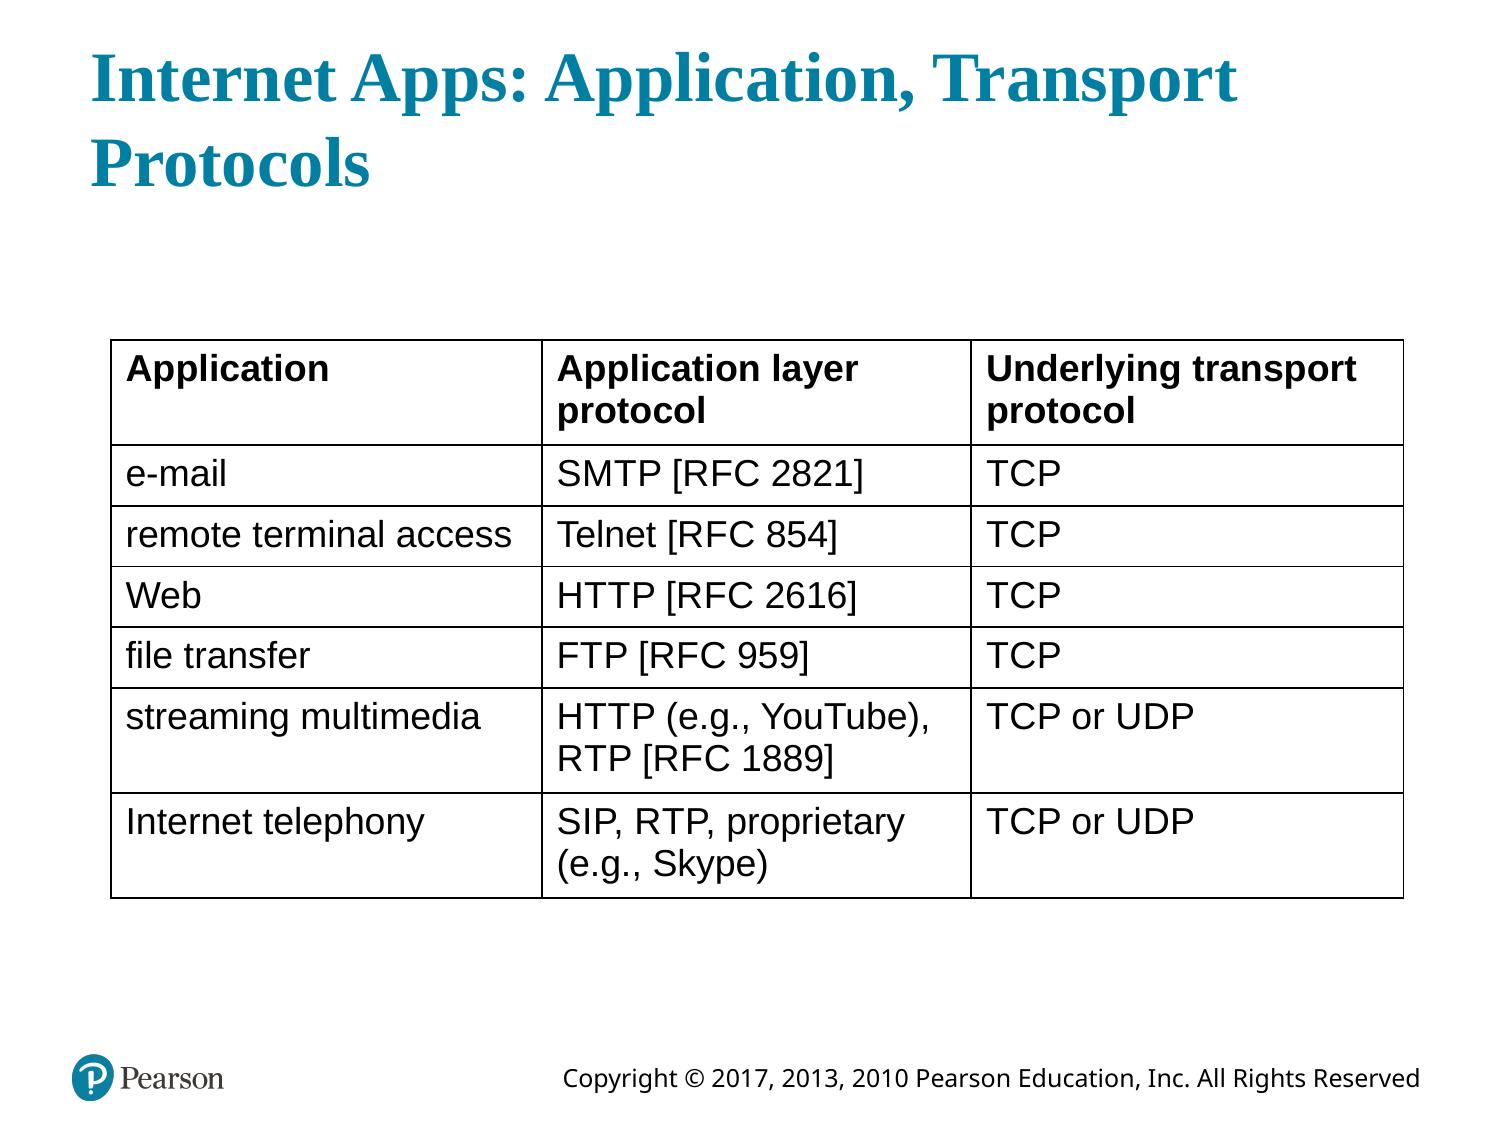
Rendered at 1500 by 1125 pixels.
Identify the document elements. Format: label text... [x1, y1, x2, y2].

picture [72, 1087, 83, 1101]
table_cell T C P [972, 446, 1403, 505]
title Internet Apps: Application, Transport Protocols [75, 0, 1425, 216]
table_cell T C P [972, 567, 1403, 626]
picture [80, 1063, 106, 1088]
table_cell Internet telephony [112, 794, 541, 897]
table_cell S I P, R T P, proprietary (e.g., Skype) [543, 794, 970, 897]
table_header Underlying transport protocol [972, 341, 1403, 444]
picture [98, 1054, 224, 1101]
table_cell remote terminal access [112, 507, 541, 566]
table_cell T C P [972, 507, 1403, 566]
table_cell T C P or U D P [972, 689, 1403, 792]
table_cell Telnet [R F C 854] [543, 507, 970, 566]
table_cell H T T P (e.g., YouTube), R T P [R F C 1889] [543, 689, 970, 792]
table_cell T C P or U D P [972, 794, 1403, 897]
table_cell F T P [R F C 959] [543, 628, 970, 687]
table_cell S M T P [R F C 2821] [543, 446, 970, 505]
table_cell T C P [972, 628, 1403, 687]
table_cell streaming multimedia [112, 689, 541, 792]
table_cell e-mail [112, 446, 541, 505]
picture [72, 1054, 88, 1070]
table_header Application layer protocol [543, 341, 970, 444]
table_cell H T T P [R F C 2616] [543, 567, 970, 626]
table_cell file transfer [112, 628, 541, 687]
table_header Application [112, 341, 541, 444]
table_cell Web [112, 567, 541, 626]
